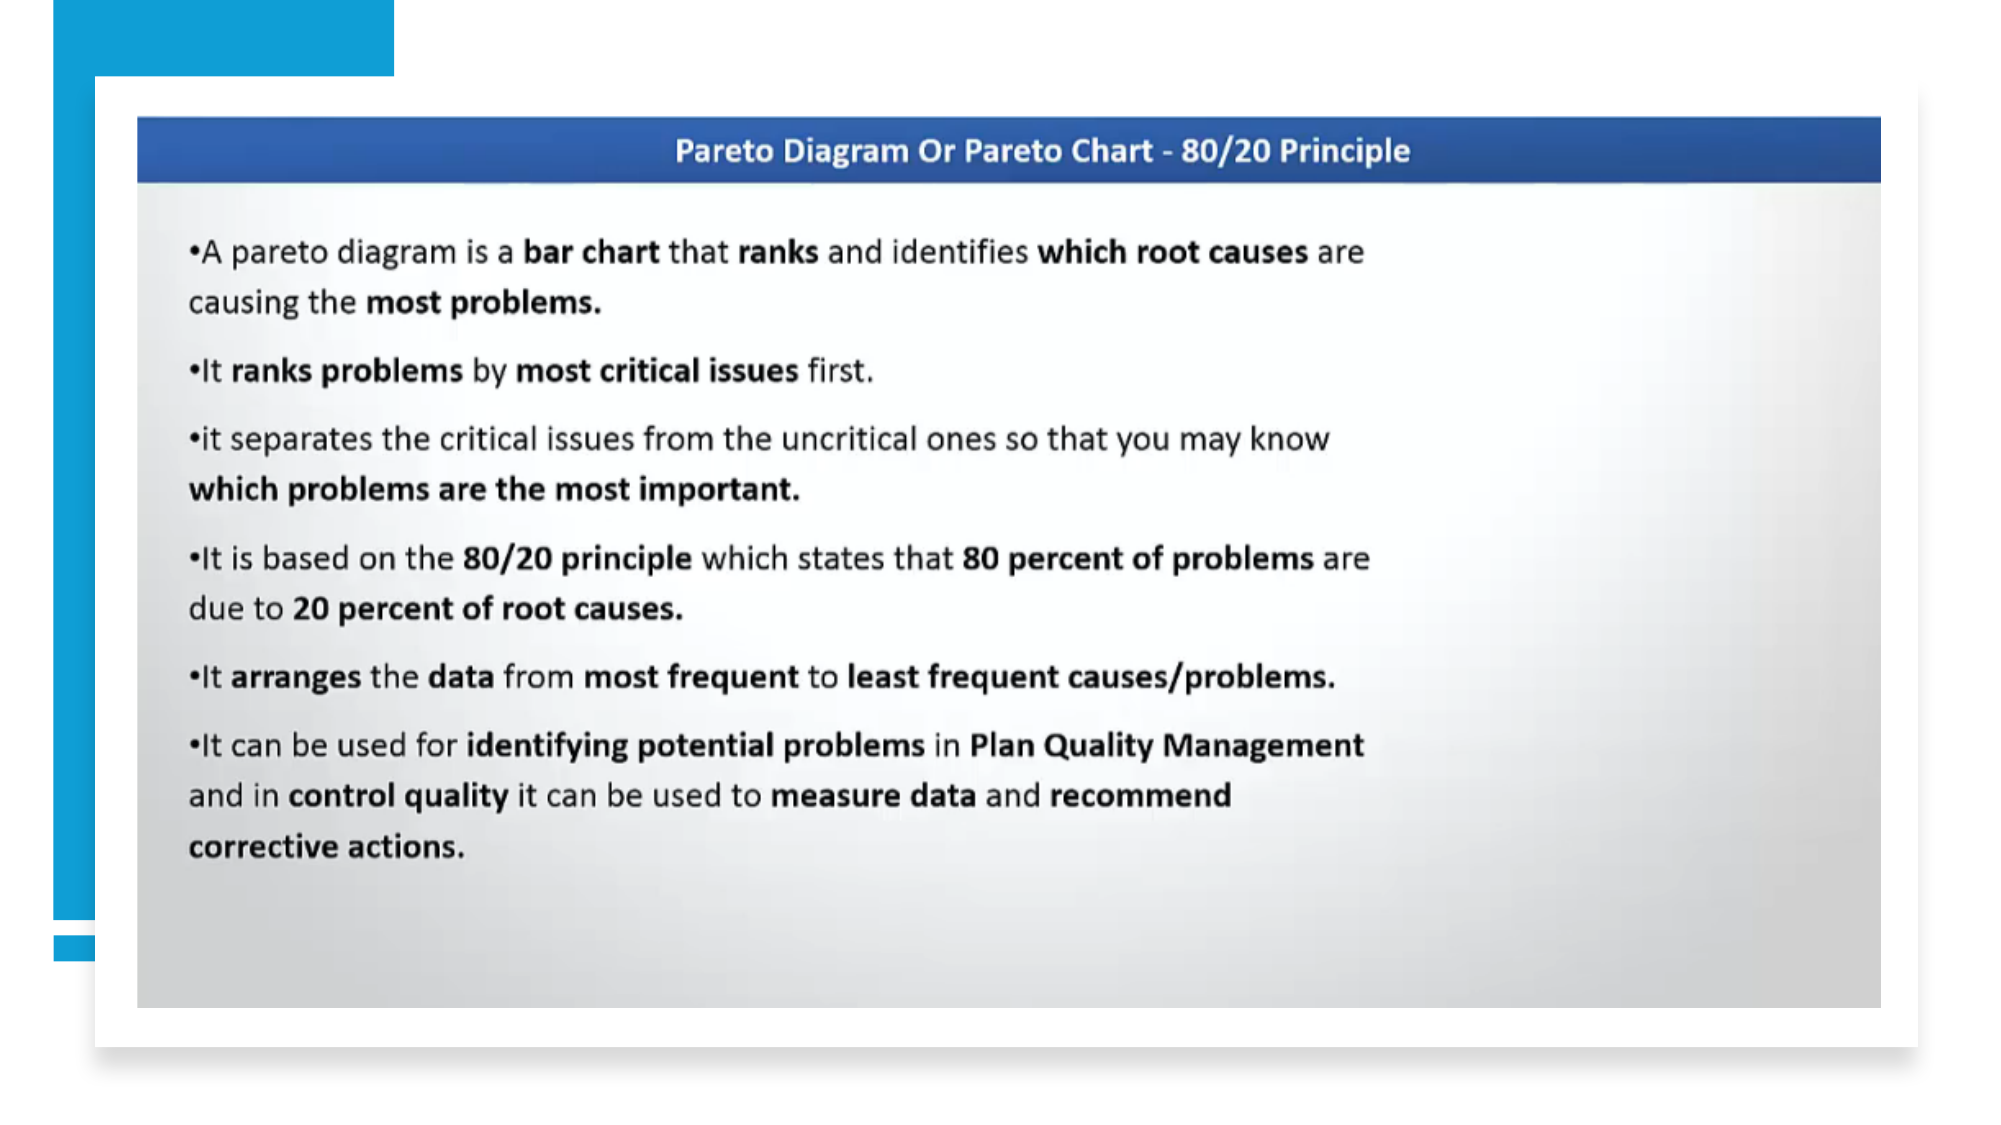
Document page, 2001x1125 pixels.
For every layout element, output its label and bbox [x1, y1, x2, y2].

text_box [0, 309, 136, 652]
text_box [0, 0, 2000, 1125]
list [136, 115, 1882, 1009]
text_box [93, 75, 1919, 1049]
